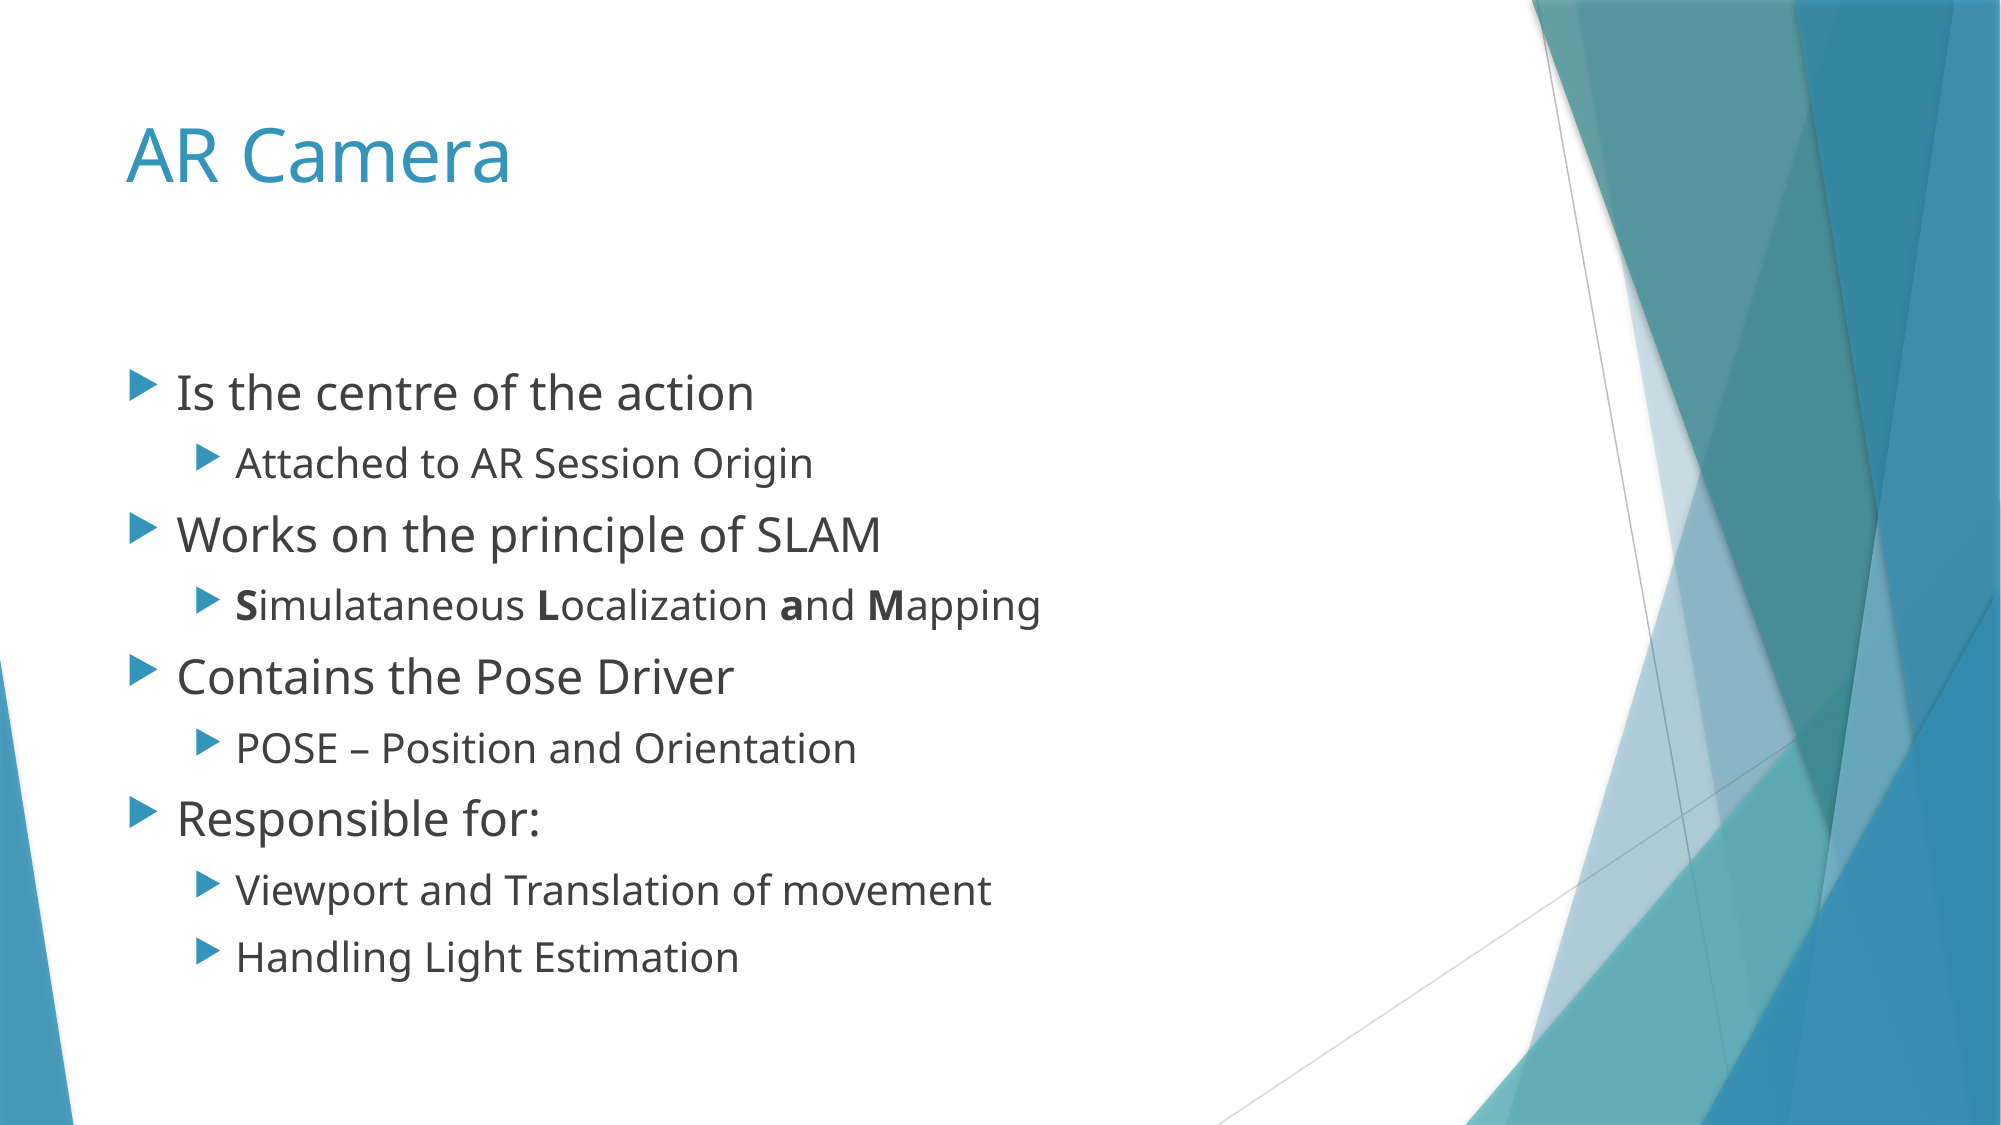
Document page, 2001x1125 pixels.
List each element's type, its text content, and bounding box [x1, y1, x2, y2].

title AR Camera [111, 99, 1522, 317]
list Is the centre of the action Attached to AR Session Origin Works on the principle of SLAM Simulataneous Localization and Mapping Contains the Pose Driver POSE – Position and Orientation Responsible for: Viewport and Translation of movement Handling Light Estimation [111, 354, 1522, 992]
